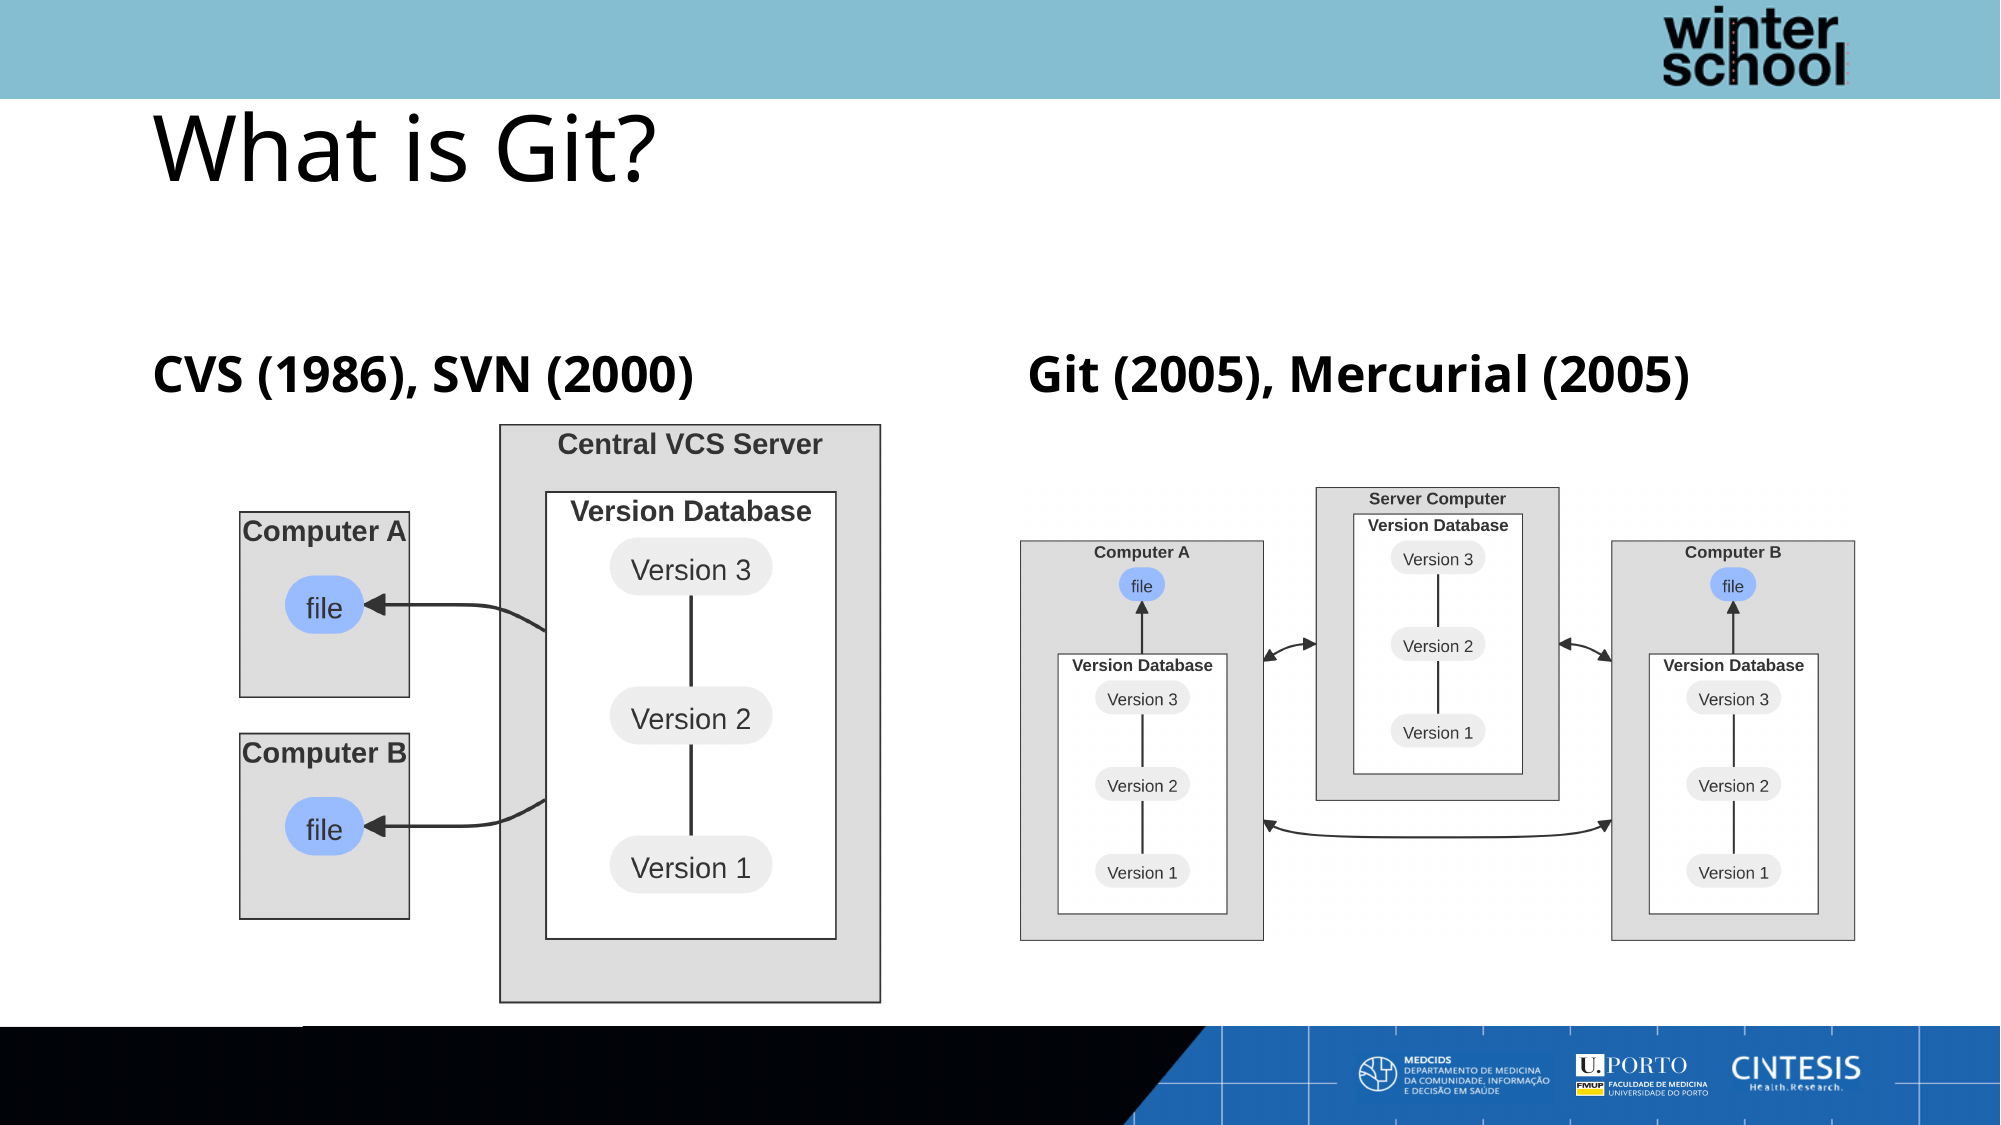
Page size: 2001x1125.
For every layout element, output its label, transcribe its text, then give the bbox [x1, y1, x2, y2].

picture [0, 1026, 2000, 1125]
title What is Git? [137, 43, 1639, 261]
list CVS (1986), SVN (2000) [137, 275, 984, 411]
picture [224, 410, 894, 1015]
list Git (2005), Mercurial (2005) [1012, 275, 1863, 411]
picture [0, 0, 2000, 99]
picture [1012, 479, 1863, 948]
